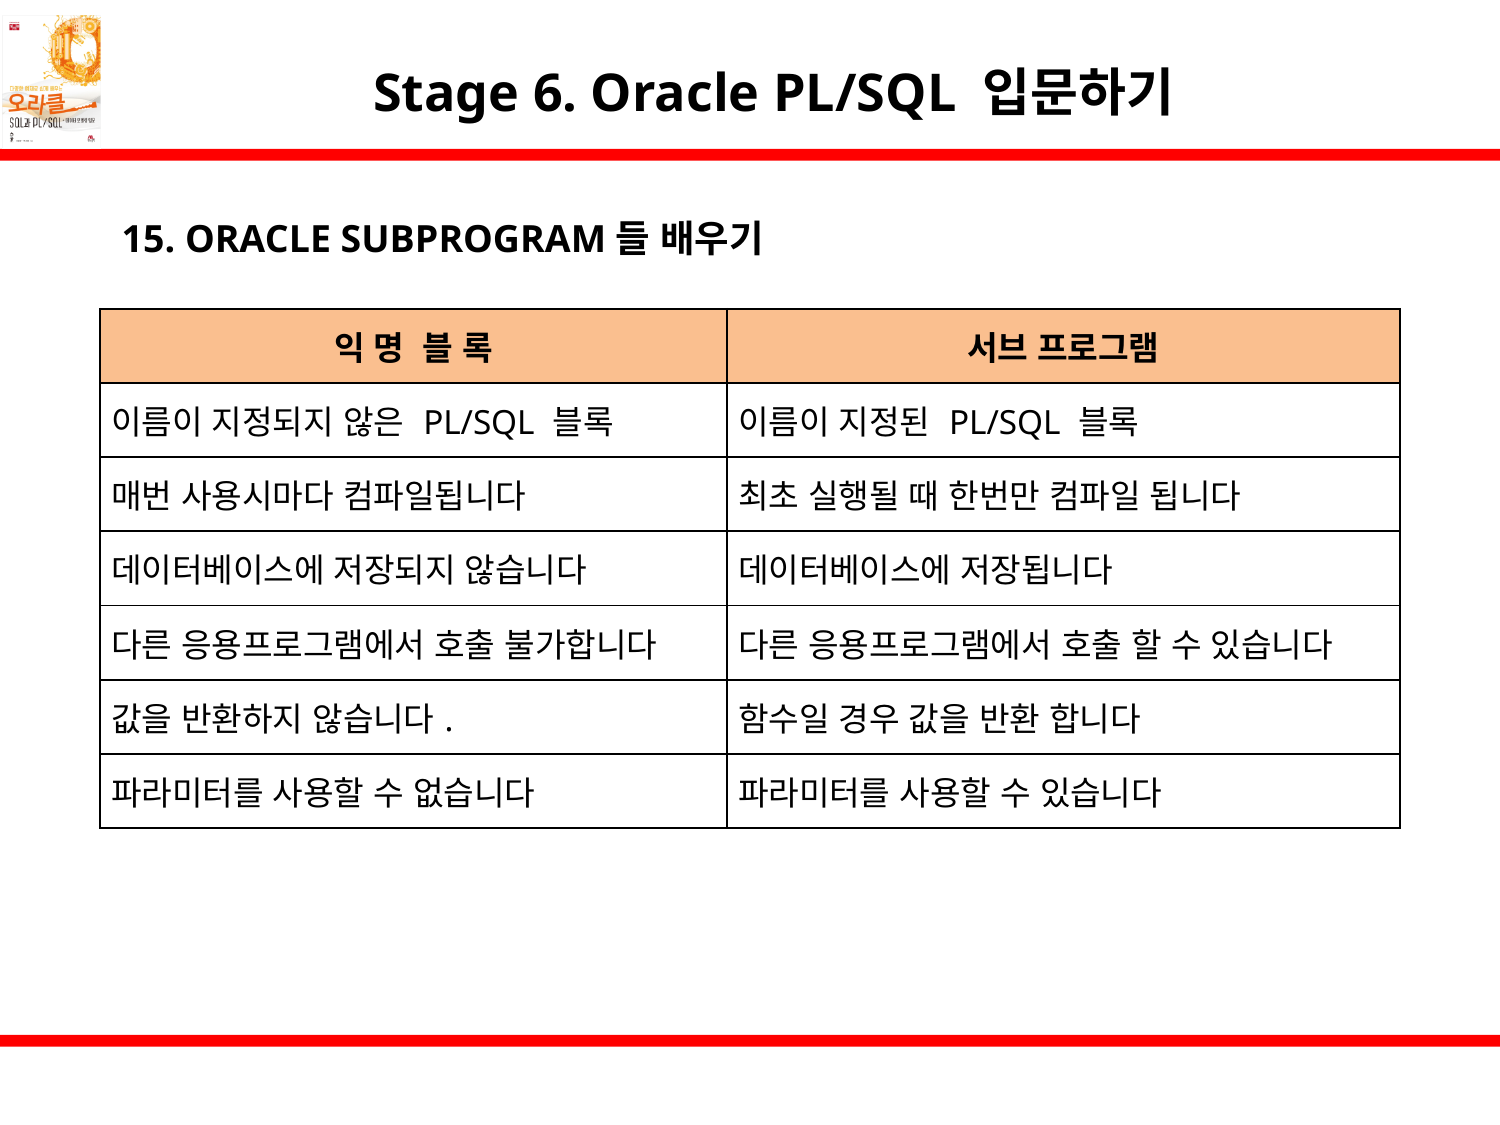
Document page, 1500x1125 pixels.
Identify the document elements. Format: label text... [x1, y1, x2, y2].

text_box [0, 1033, 1500, 1049]
table_cell 다른 응용프로그램에서 호출 불가합니다 [101, 606, 726, 679]
table_cell 다른 응용프로그램에서 호출 할 수 있습니다 [728, 606, 1399, 679]
table_cell 데이터베이스에 저장됩니다 [728, 532, 1399, 605]
table_cell 파라미터를 사용할 수 없습니다 [101, 755, 726, 827]
text_box Stage 6. Oracle PL/SQL 입문하기 [204, 0, 1343, 151]
text_box [0, 147, 1500, 163]
table_header 서브 프로그램 [728, 310, 1399, 382]
text_box 15. ORACLE SUBPROGRAM들 배우기 [106, 208, 779, 268]
table_cell 데이터베이스에 저장되지 않습니다 [101, 532, 726, 605]
table_cell 이름이 지정되지 않은 PL/SQL 블록 [101, 384, 726, 456]
table_cell 함수일 경우 값을 반환 합니다 [728, 681, 1399, 753]
table_cell 이름이 지정된 PL/SQL 블록 [728, 384, 1399, 456]
table_cell 매번 사용시마다 컴파일됩니다 [101, 458, 726, 530]
table_cell 파라미터를 사용할 수 있습니다 [728, 755, 1399, 827]
table_cell 값을 반환하지 않습니다. [101, 681, 726, 753]
picture [1, 14, 101, 150]
table_header 익 명 블 록 [101, 310, 726, 382]
table_cell 최초 실행될 때 한번만 컴파일 됩니다 [728, 458, 1399, 530]
